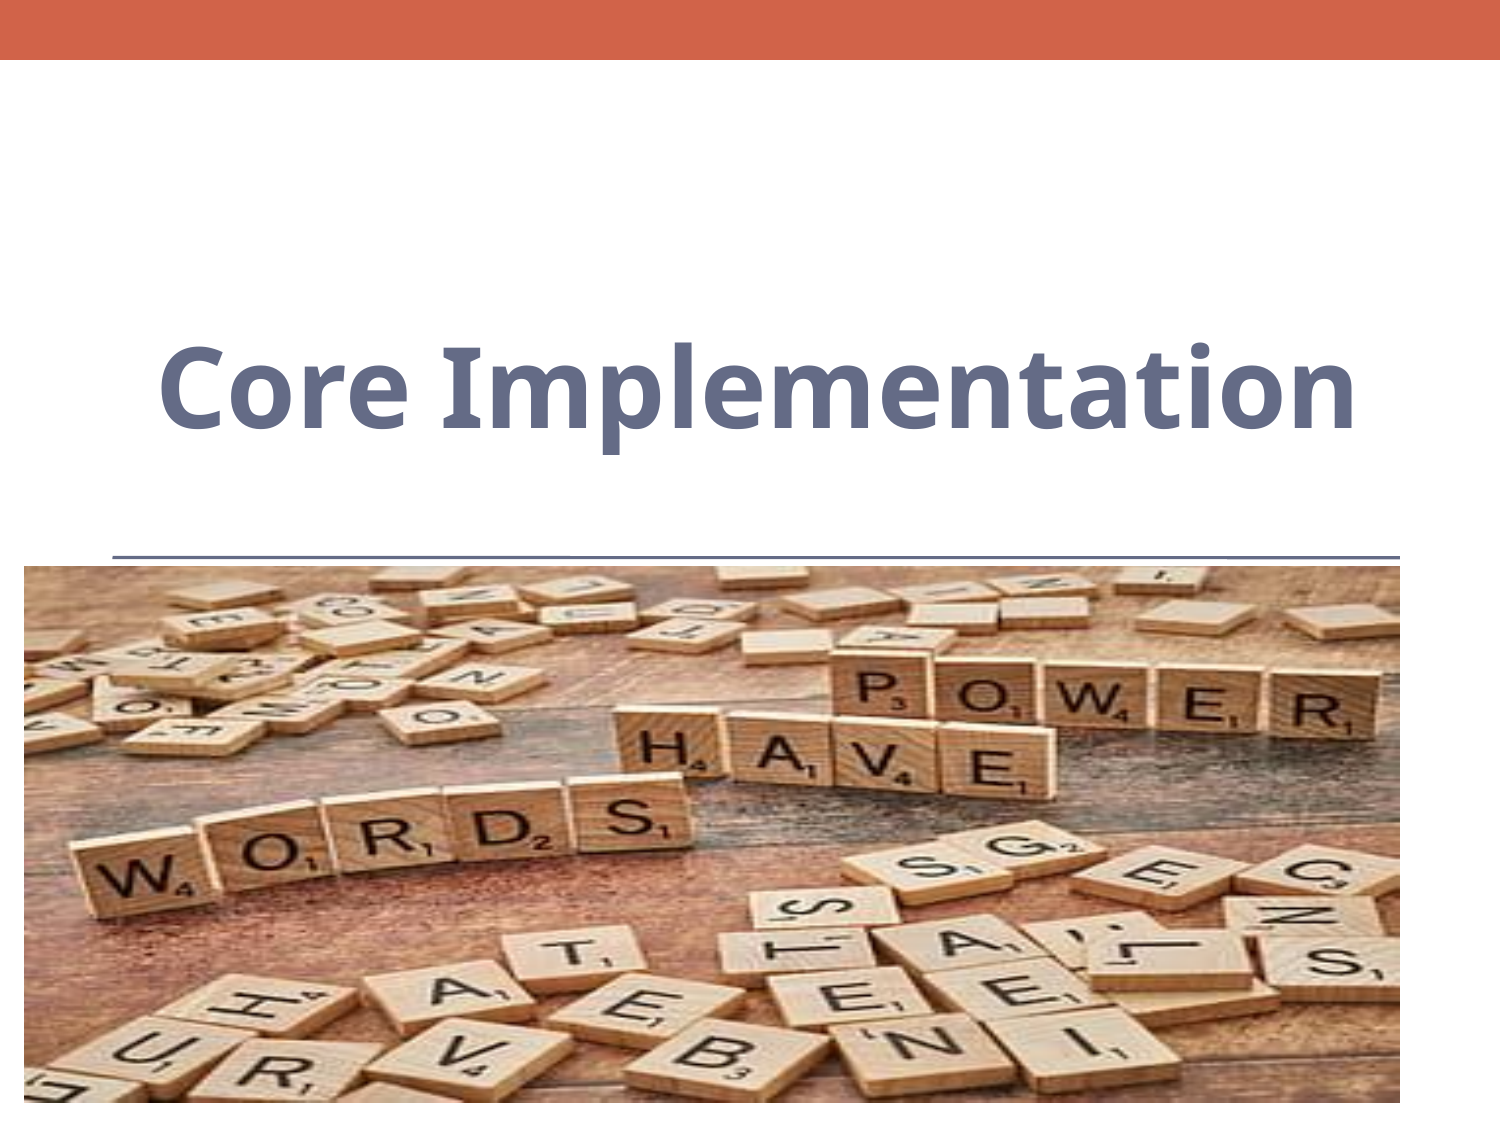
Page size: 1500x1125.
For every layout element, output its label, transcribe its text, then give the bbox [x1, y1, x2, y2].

text_box [0, 0, 493, 66]
picture [24, 565, 1401, 1103]
title Core Implementation [116, 224, 1400, 542]
